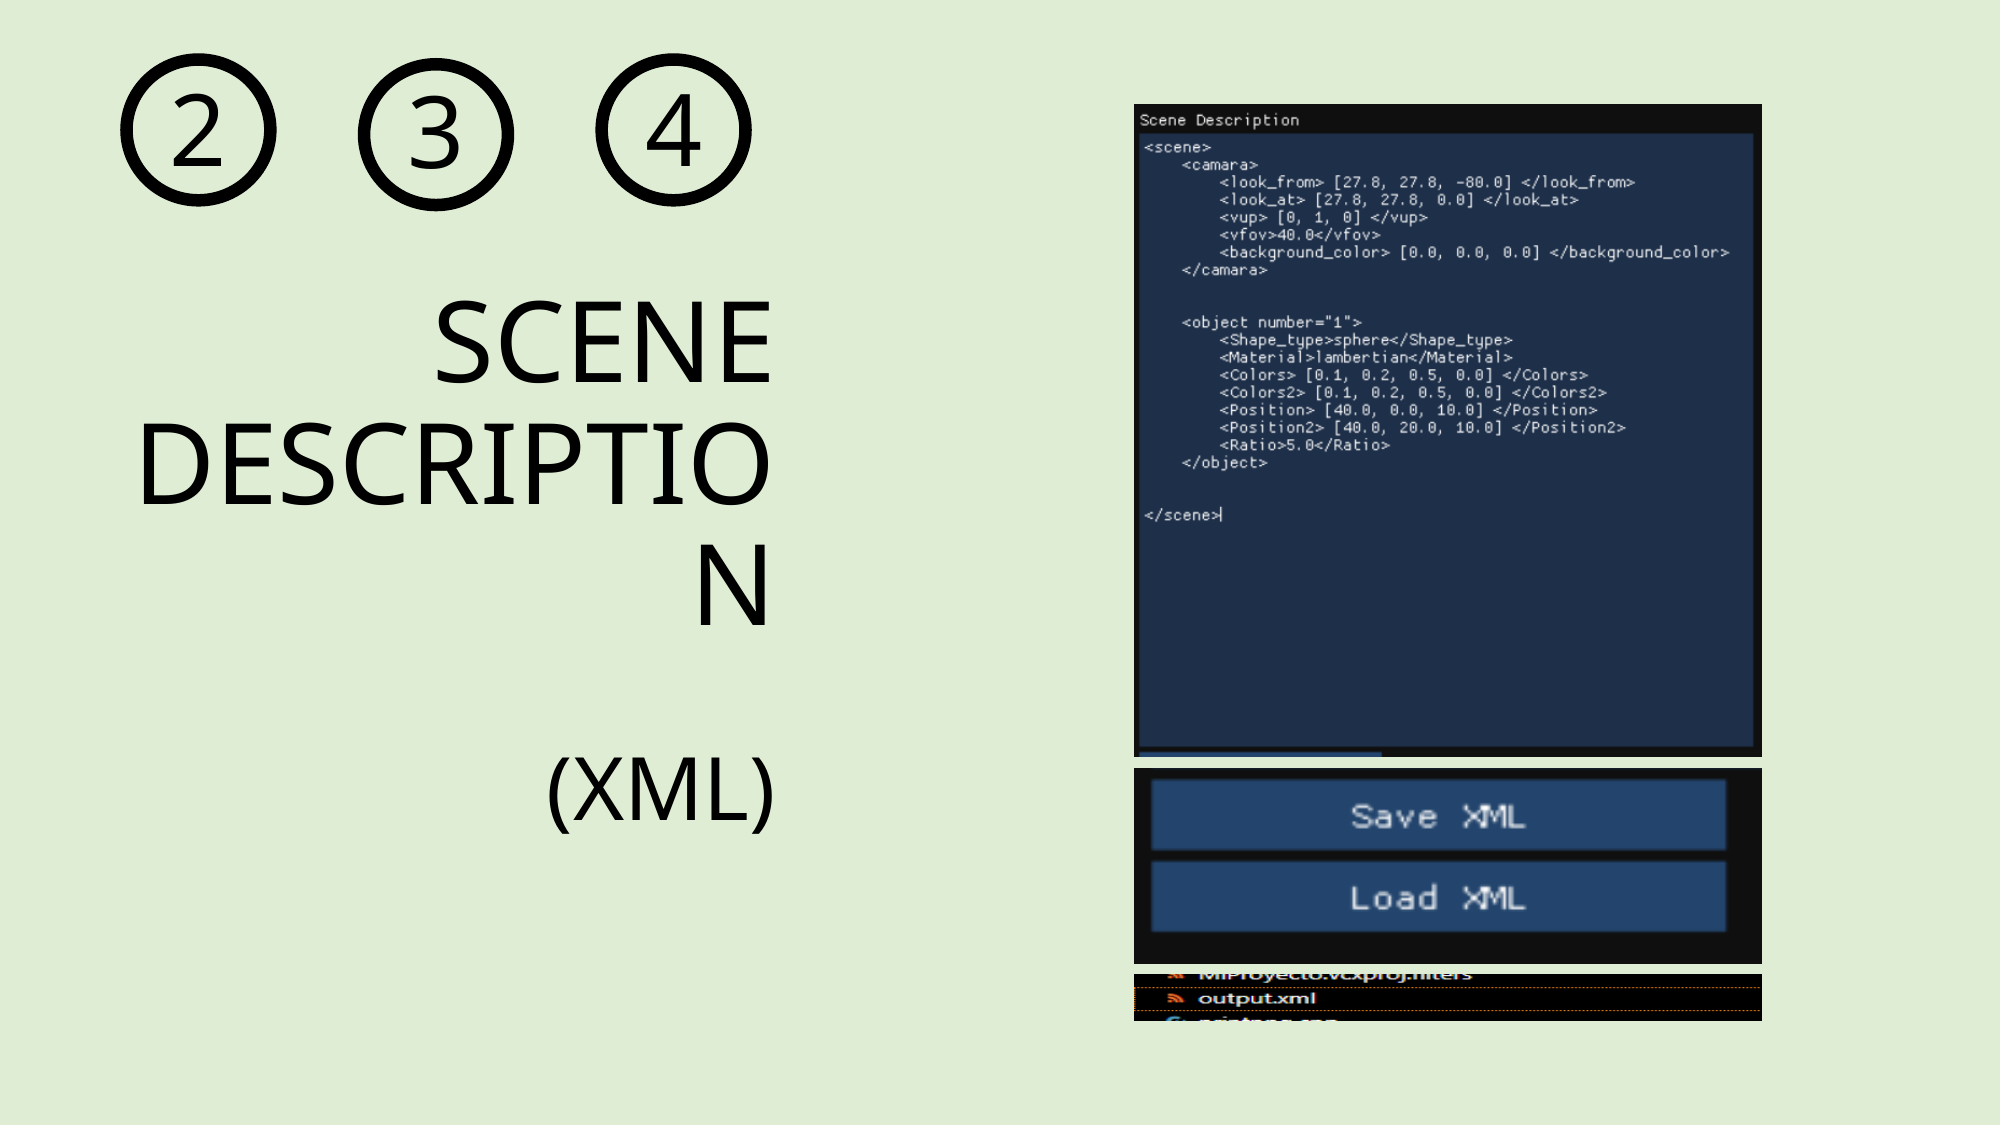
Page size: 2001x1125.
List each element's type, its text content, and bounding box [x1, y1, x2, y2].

picture [1134, 104, 1762, 757]
text_box [125, 82, 144, 178]
text_box [491, 87, 509, 182]
text_box [363, 87, 381, 182]
text_box [643, 195, 704, 202]
text_box 2 [144, 59, 253, 195]
picture [1134, 768, 1762, 964]
text_box 3 [381, 60, 491, 196]
title SCENE DESCRIPTION (XML) [65, 104, 791, 1020]
text_box [253, 82, 272, 178]
text_box [168, 195, 229, 202]
text_box [600, 82, 619, 178]
text_box 4 [619, 59, 728, 195]
picture [1134, 974, 1762, 1021]
text_box [728, 82, 747, 178]
text_box [398, 196, 474, 207]
